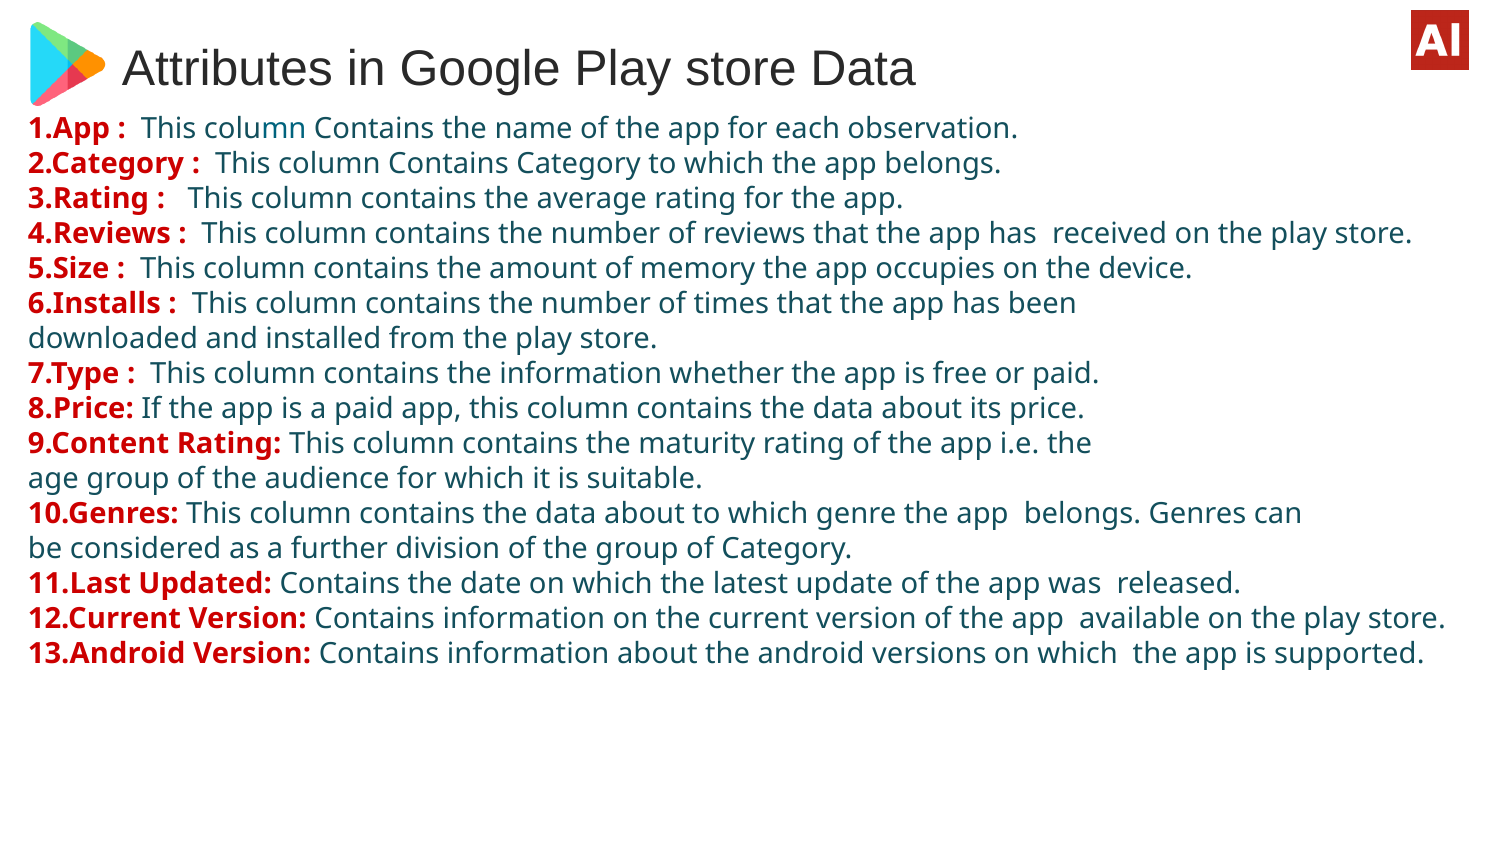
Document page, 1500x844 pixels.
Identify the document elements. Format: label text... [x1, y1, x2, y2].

text_box [25, 22, 110, 106]
picture [1411, 10, 1469, 70]
title 1.App : This column Contains the name of the app for each observation. 2.Category : This column Contains Category to which the app belongs. 3.Rating : This column contains the average rating for the app. 4.Reviews : This column contains the number of reviews that the app has received on the play store. 5.Size : This column contains the amount of memory the app occupies on the device. 6.Installs : This column contains the number of times that the app has been downloaded and installed from the play store. 7.Type : This column contains the information whether the app is free or paid. 8.Price: If the app is a paid app, this column contains the data about its price. 9.Content Rating: This column contains the maturity rating of the app i.e. the age group of the audience for which it is suitable. 10.Genres: This column contains the data about to which genre the app belongs. Genres can be considered as a further division of the group of Category. 11.Last Updated: Contains the date on which the latest update of the app was released. 12.Current Version: Contains information on the current version of the app available on the play store. 13.Android Version: Contains information about the android versions on which the app is supported. [25, 107, 1475, 705]
text_box Attributes in Google Play store Data [119, 33, 949, 96]
